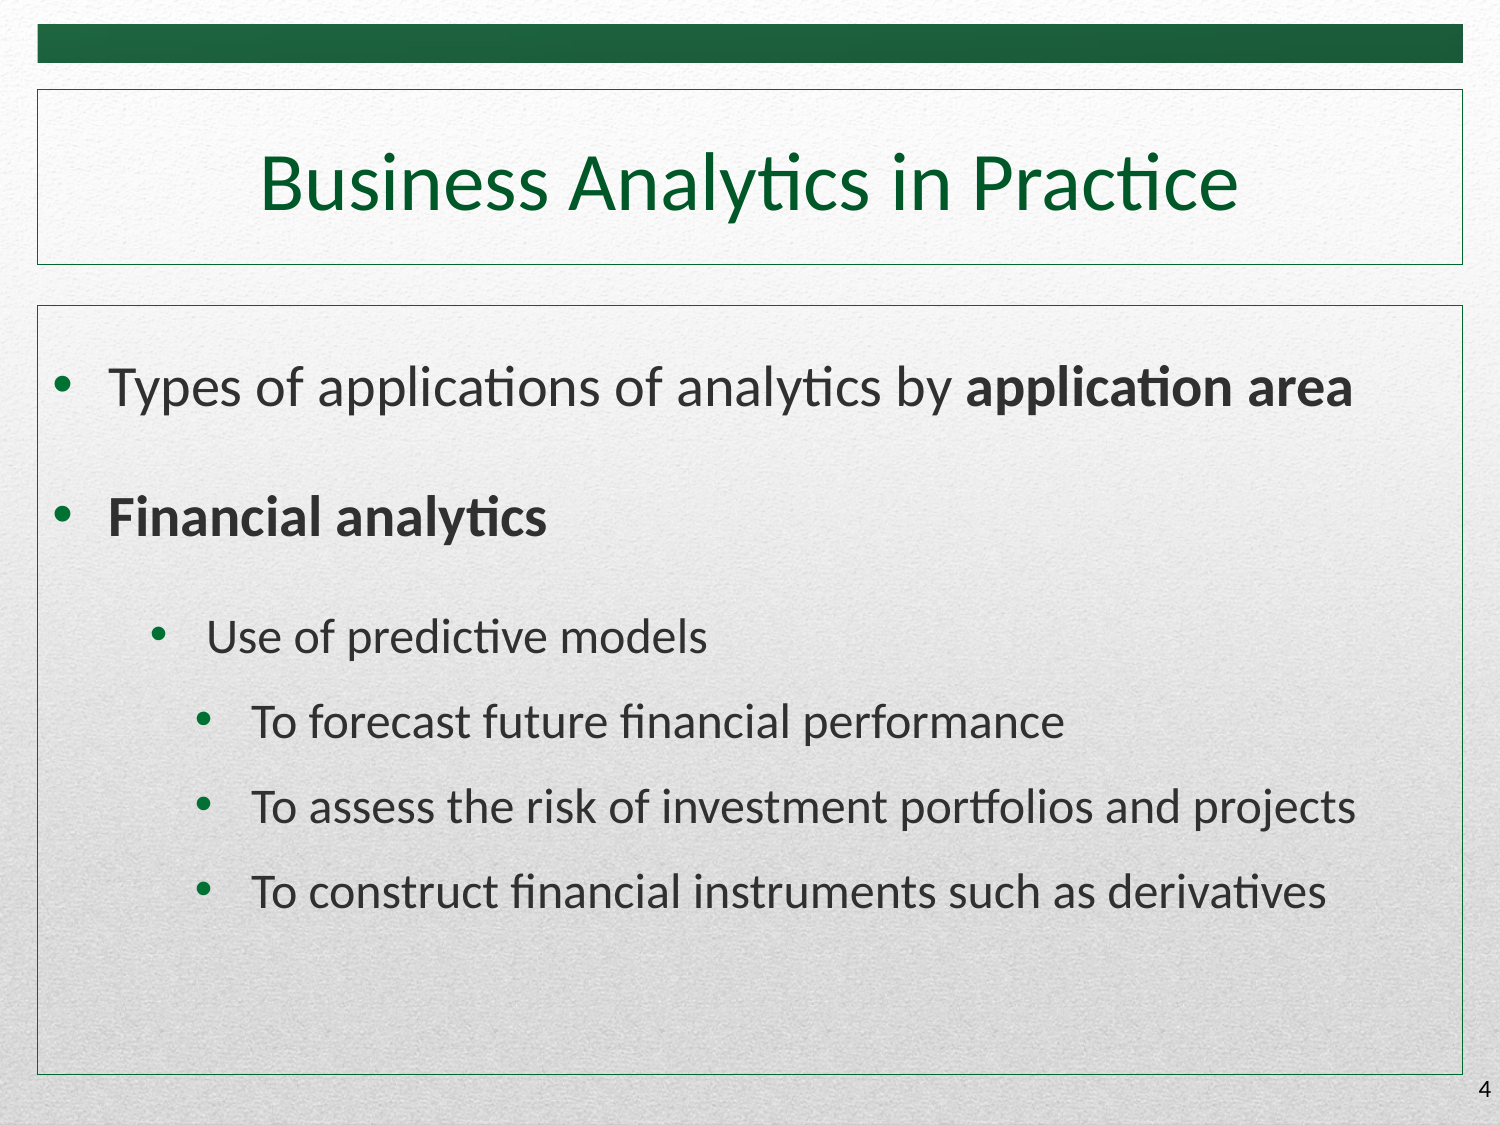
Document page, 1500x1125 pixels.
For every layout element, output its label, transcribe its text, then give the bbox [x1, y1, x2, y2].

slide_number 4 [1381, 1065, 1500, 1125]
picture [37, 24, 1463, 63]
list Types of applications of analytics by application area Financial analytics Use of predictive models To forecast future financial performance To assess the risk of investment portfolios and projects To construct financial instruments such as derivatives [37, 305, 1463, 1075]
title Business Analytics in Practice [37, 89, 1463, 265]
